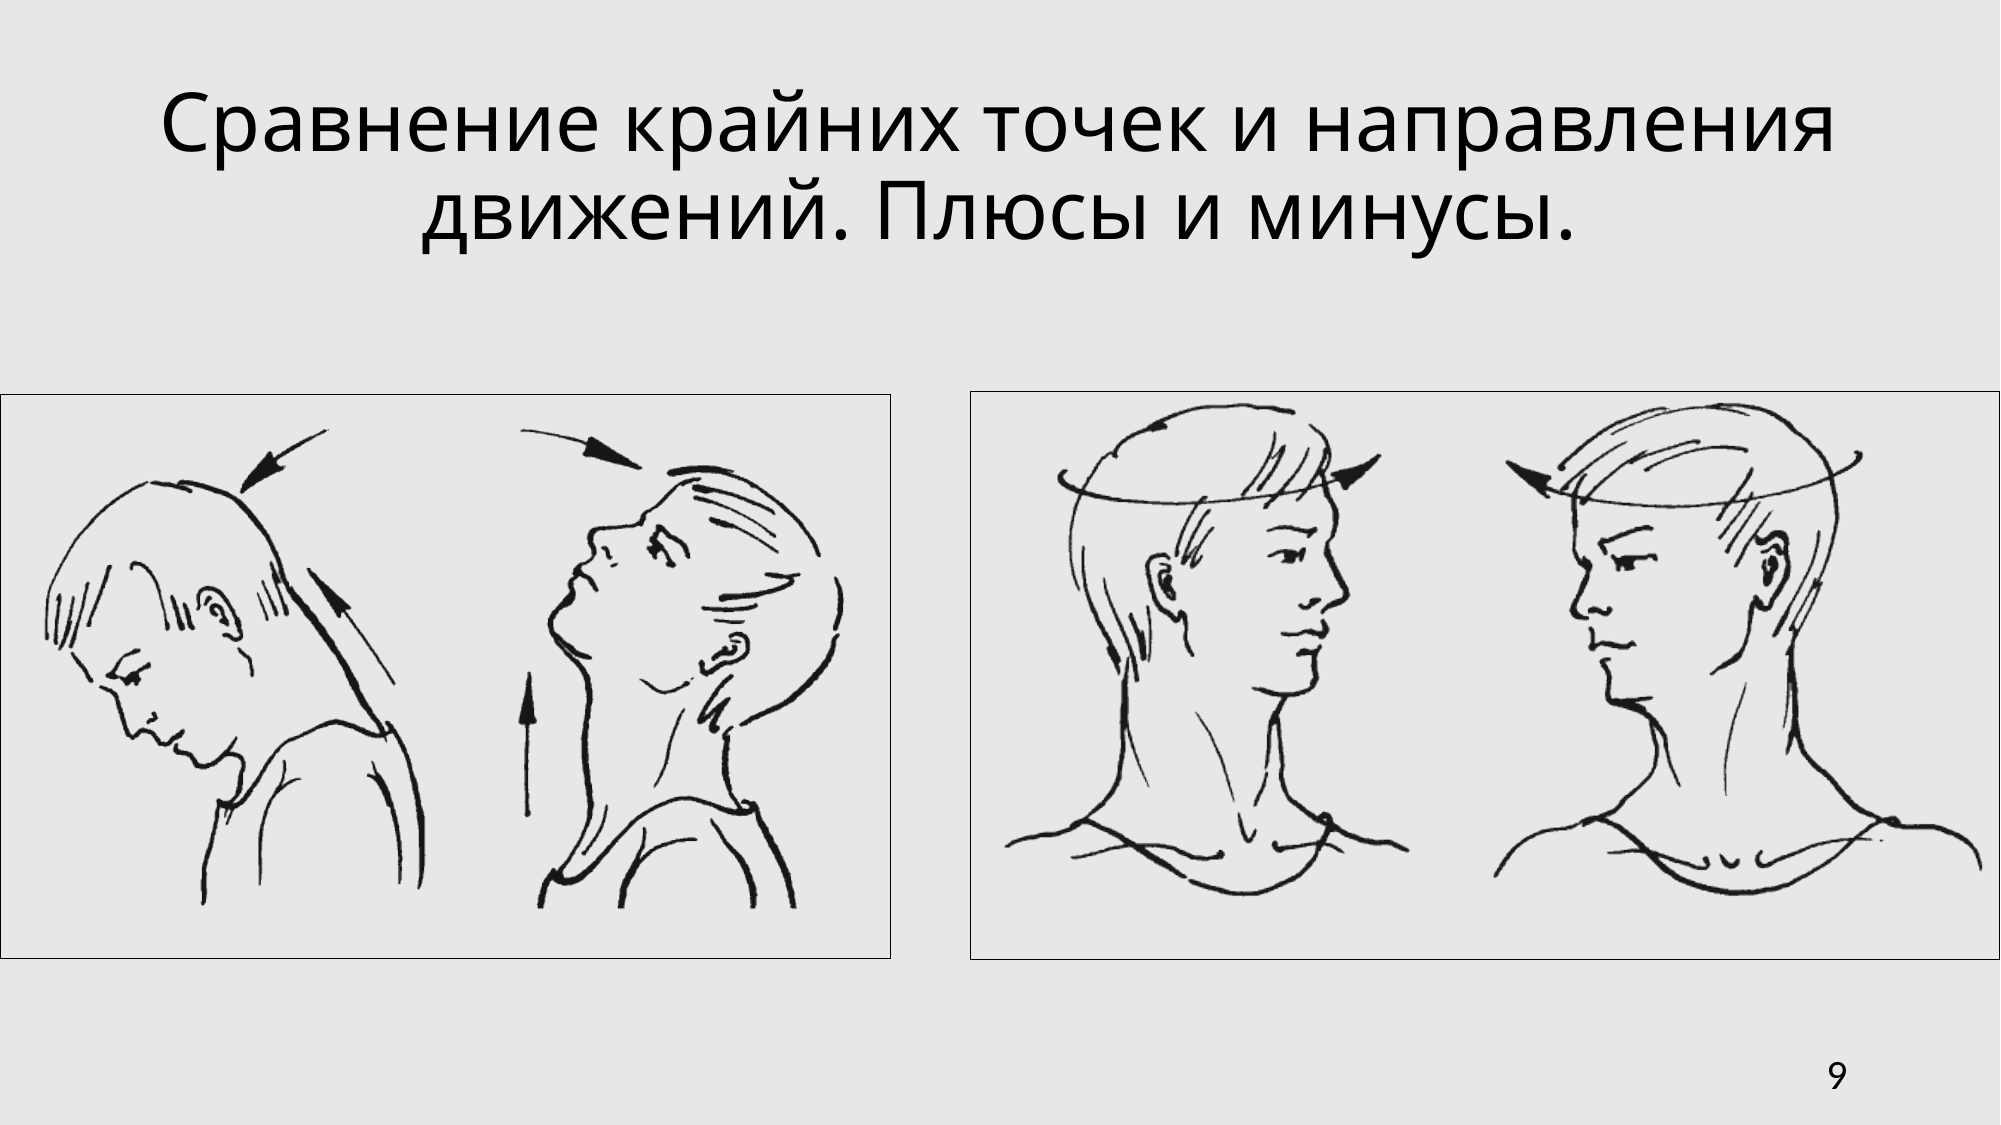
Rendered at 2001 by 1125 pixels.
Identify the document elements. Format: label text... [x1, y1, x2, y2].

picture [969, 391, 2000, 960]
slide_number 9 [1412, 1042, 1863, 1103]
picture [0, 394, 891, 959]
title Сравнение крайних точек и направления движений. Плюсы и минусы. [137, 59, 1863, 278]
